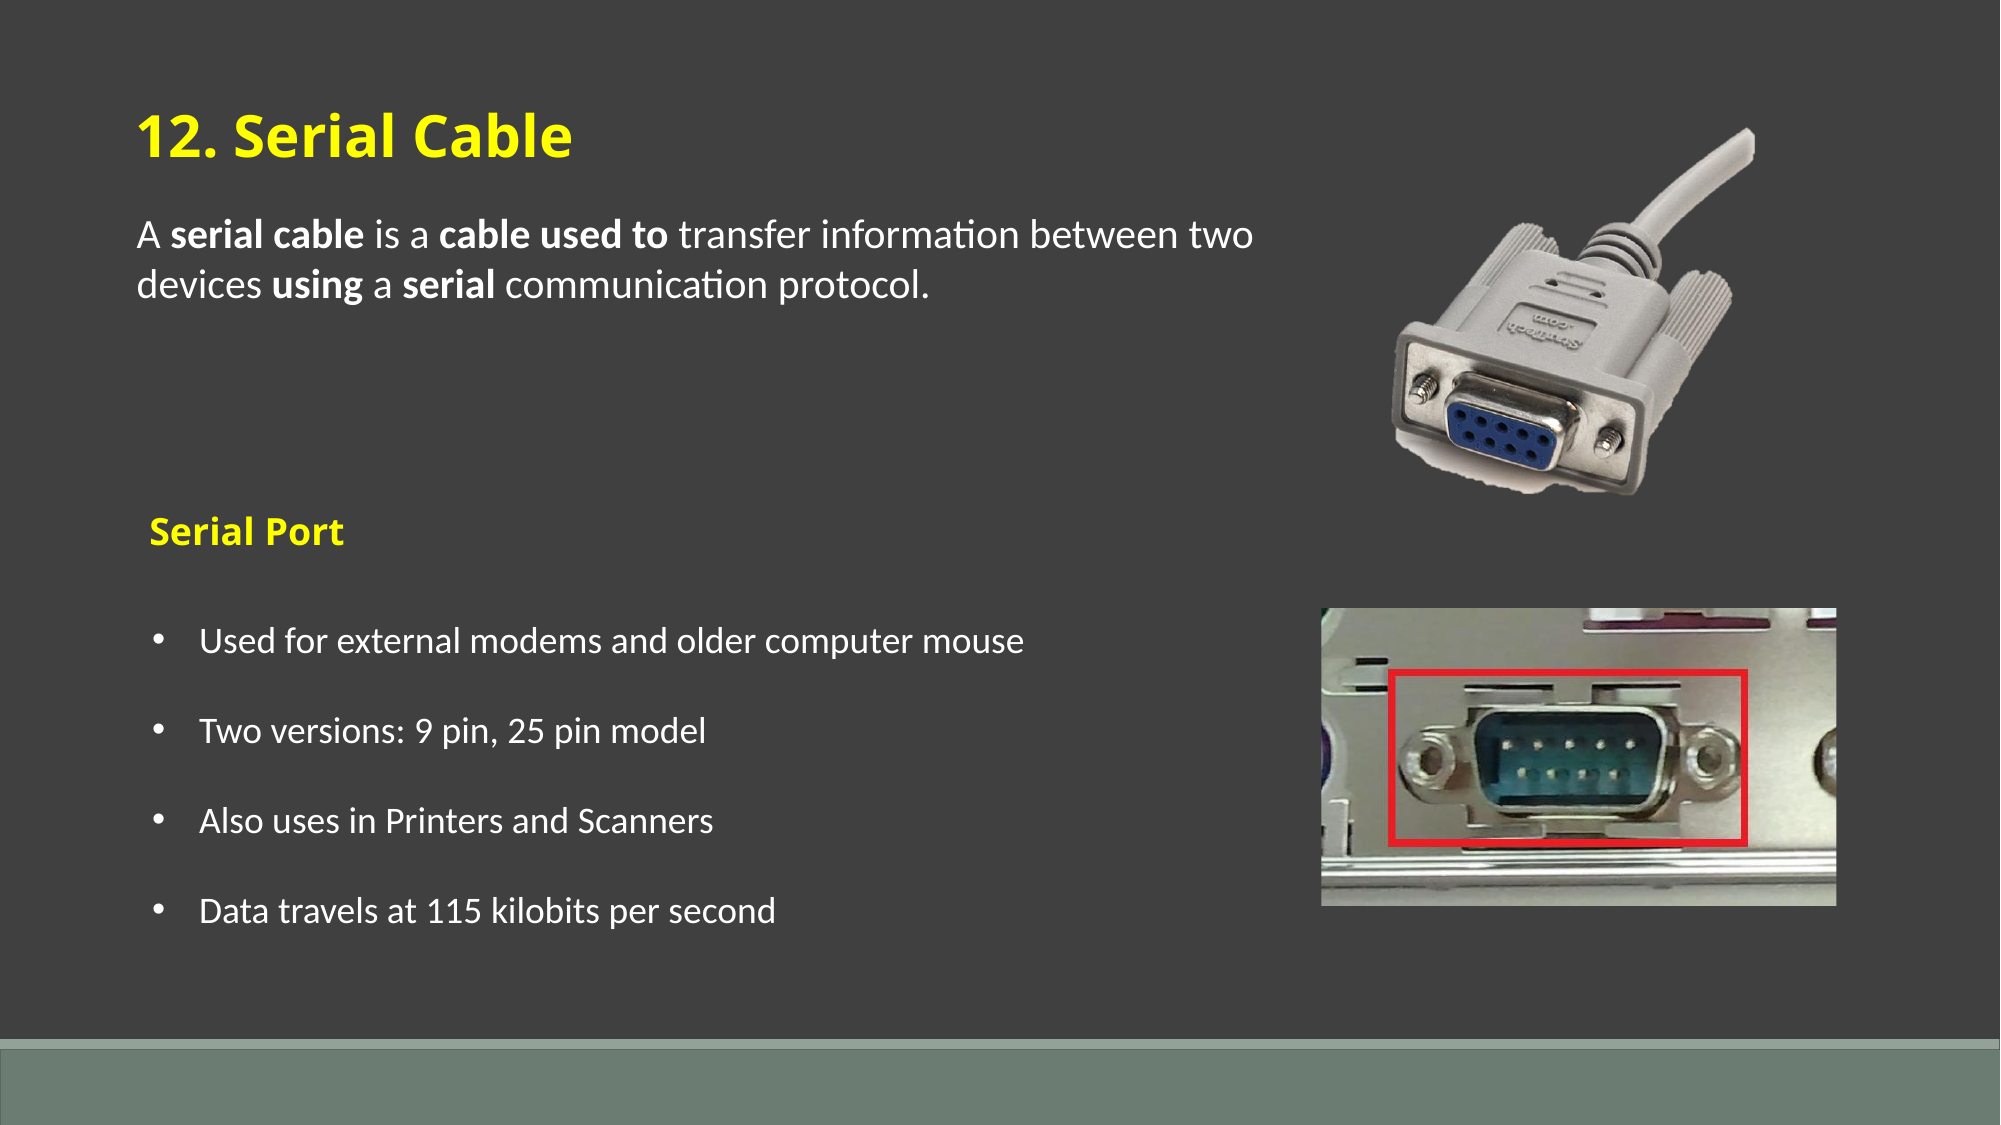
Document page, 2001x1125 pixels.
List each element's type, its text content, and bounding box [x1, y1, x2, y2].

picture [1320, 607, 1837, 906]
text_box 12. Serial Cable [120, 91, 589, 177]
text_box Used for external modems and older computer mouse Two versions: 9 pin, 25 pin model Also uses in Printers and Scanners Data travels at 115 kilobits per second [137, 608, 1138, 938]
text_box A serial cable is a cable used to transfer information between two devices using a serial communication protocol. [121, 199, 1298, 315]
picture [1345, 97, 1783, 535]
text_box Serial Port [134, 500, 360, 561]
